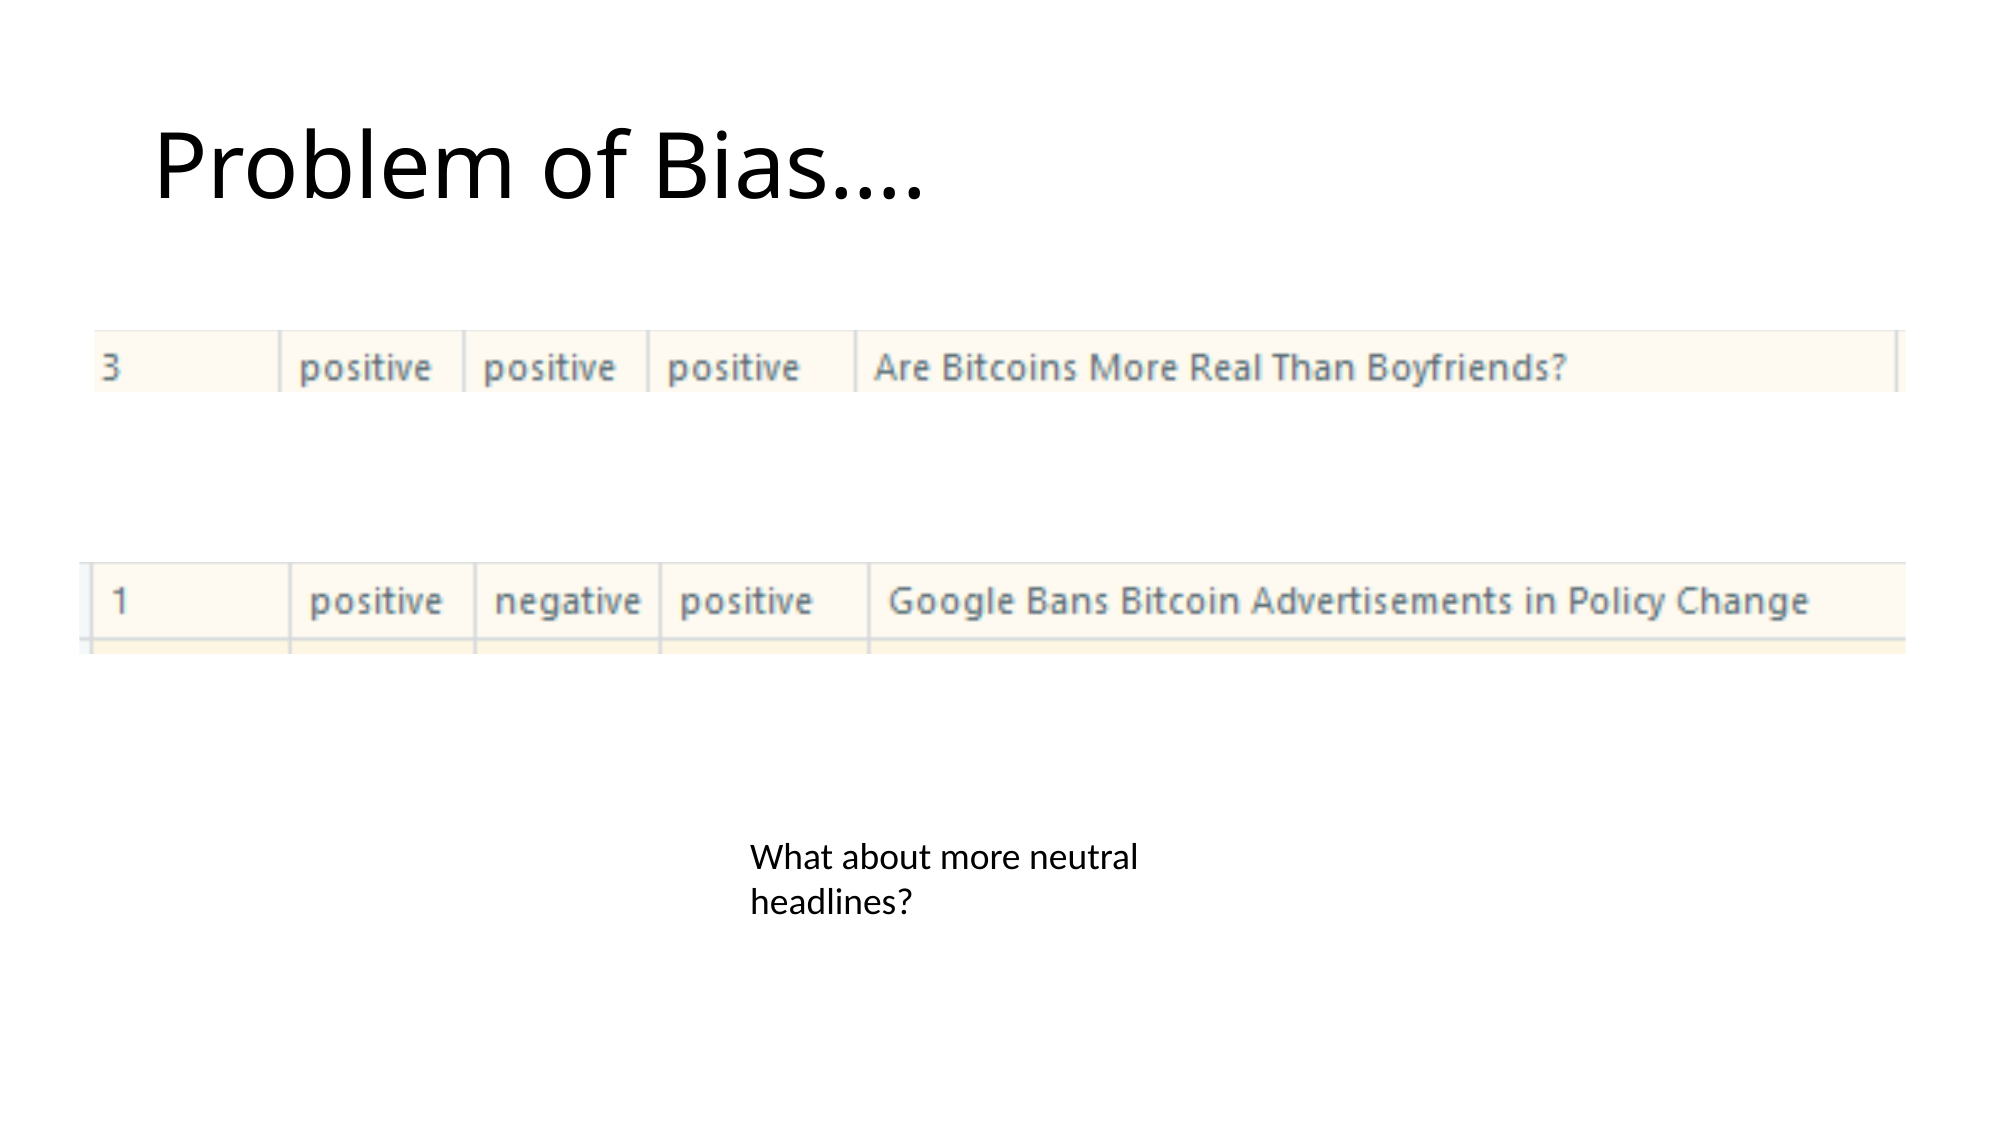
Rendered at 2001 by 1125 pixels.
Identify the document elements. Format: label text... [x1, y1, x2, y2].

picture [79, 562, 1906, 654]
text_box What about more neutral headlines? [735, 824, 1265, 930]
picture [94, 330, 1906, 392]
title Problem of Bias…. [137, 59, 1863, 278]
